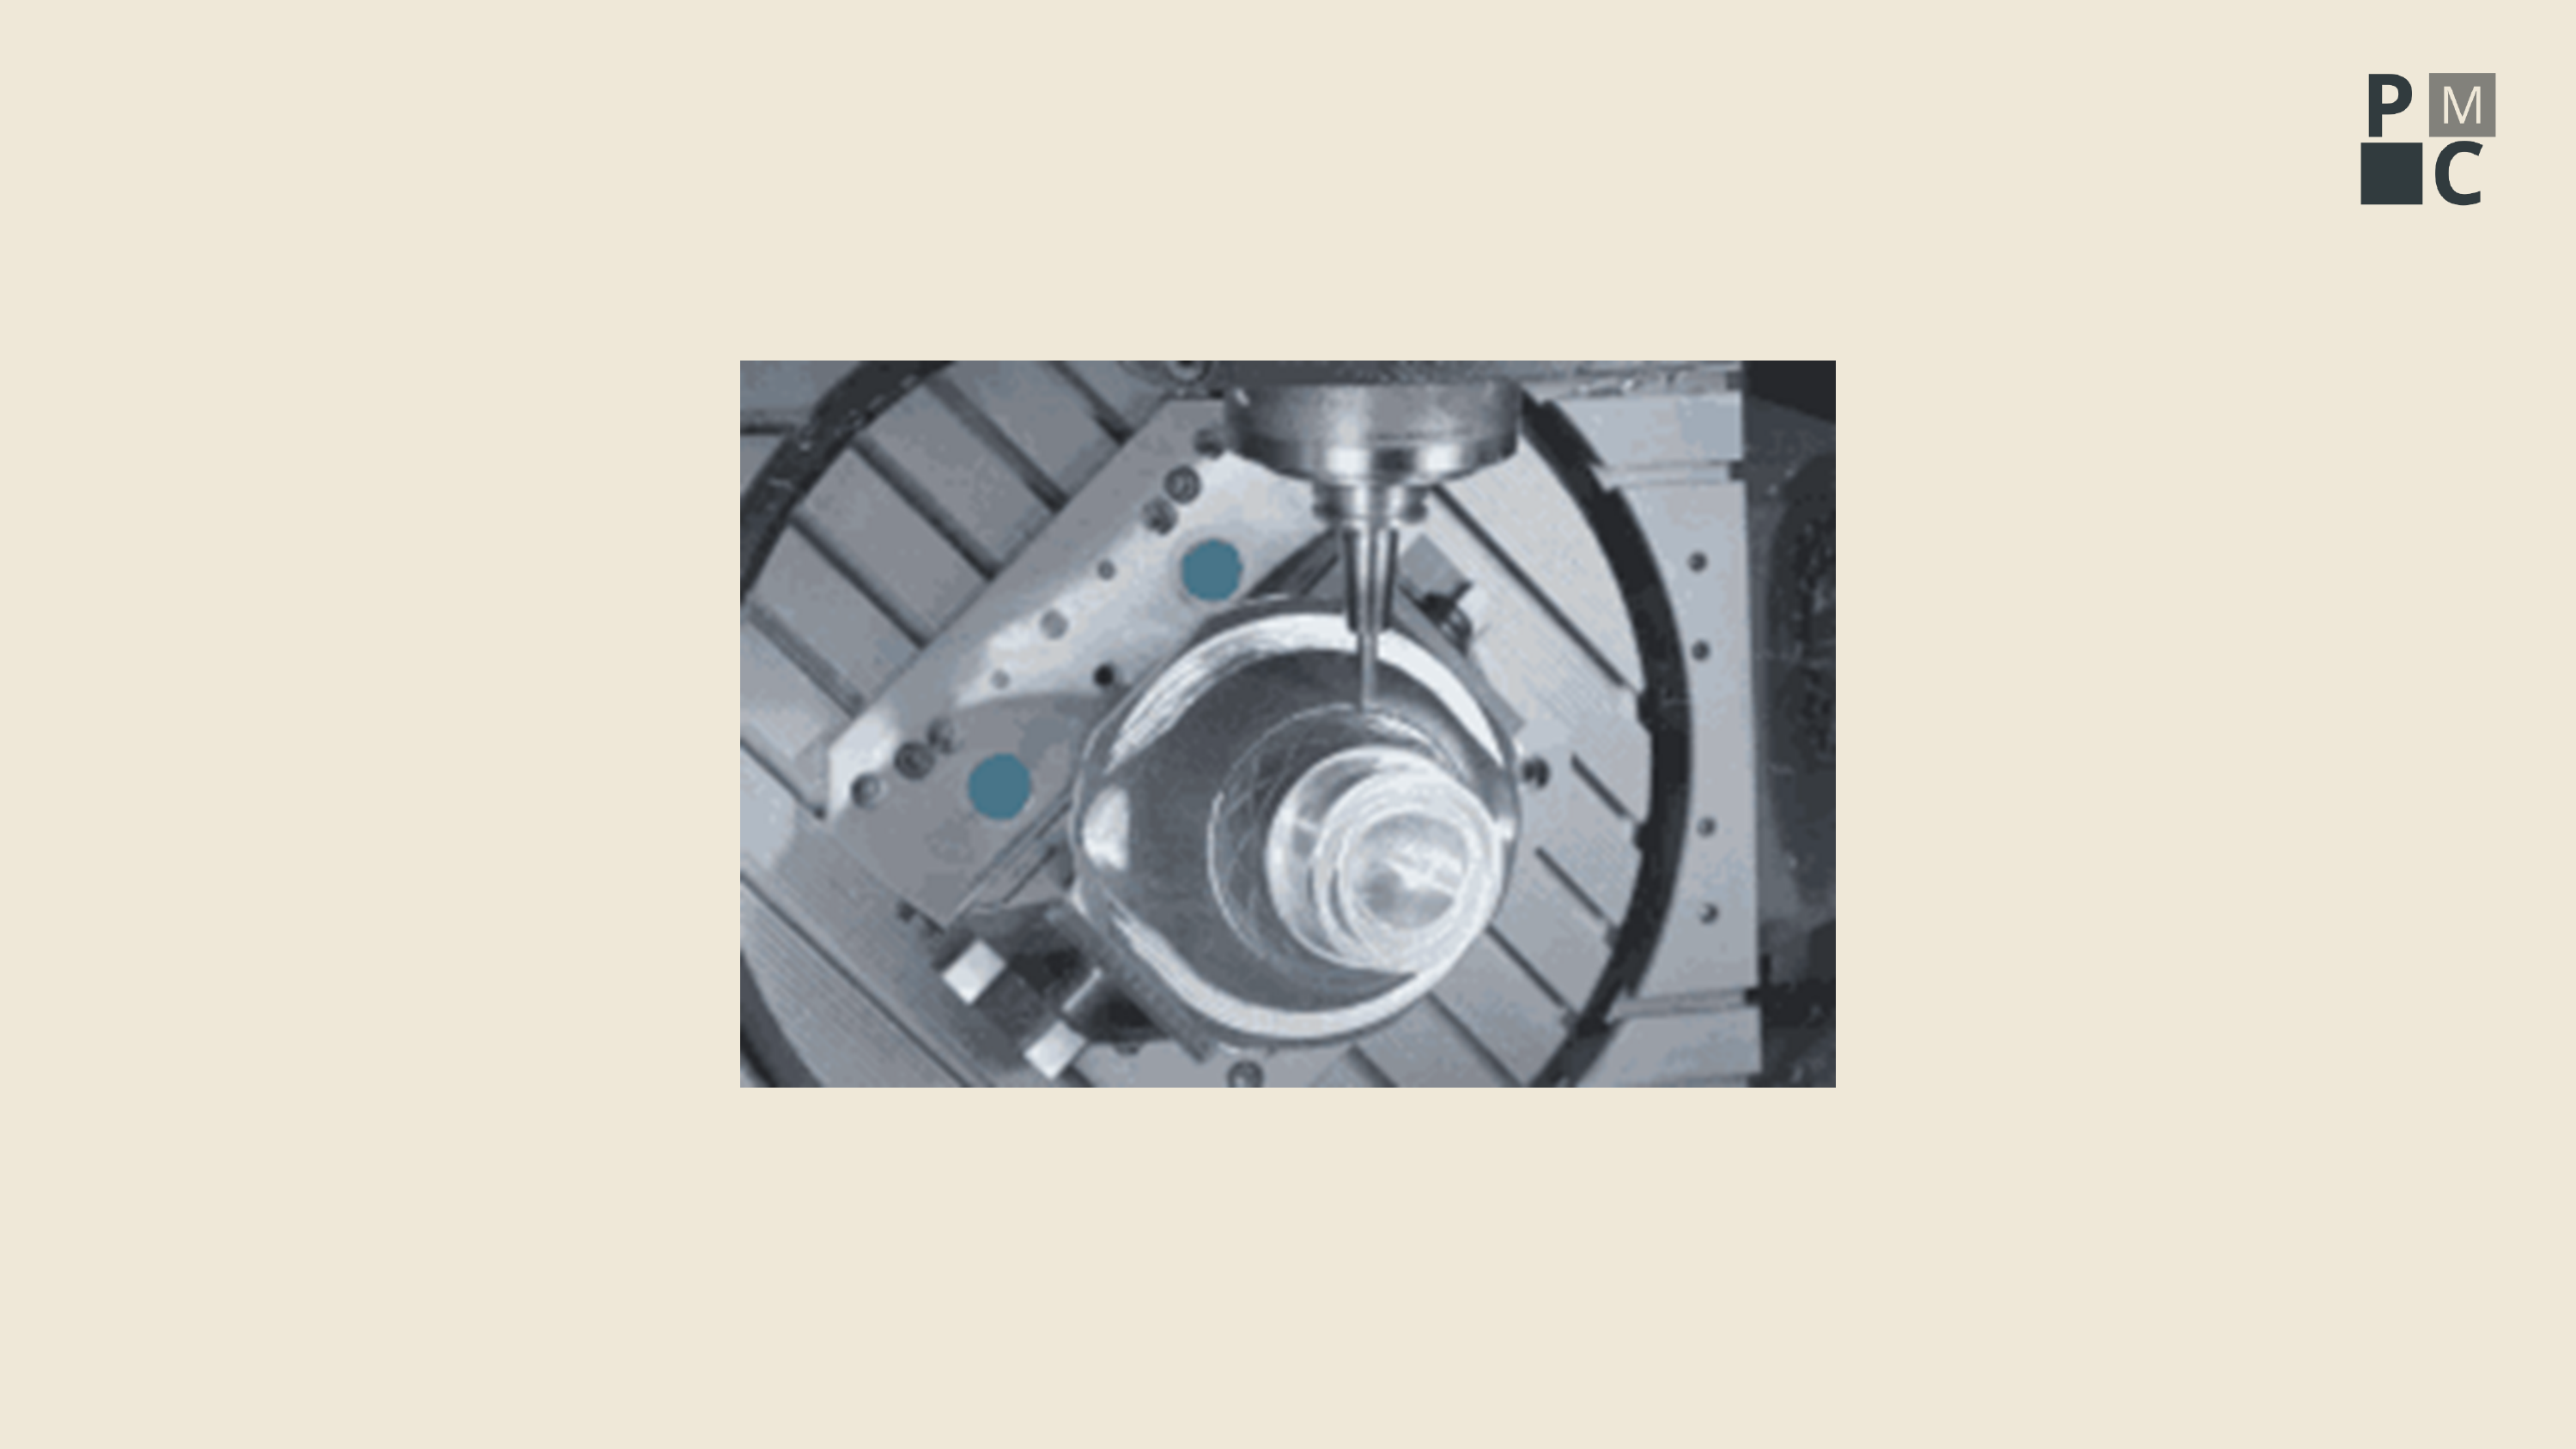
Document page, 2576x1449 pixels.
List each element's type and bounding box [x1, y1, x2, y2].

picture [740, 361, 1836, 1088]
picture [2340, 50, 2512, 223]
